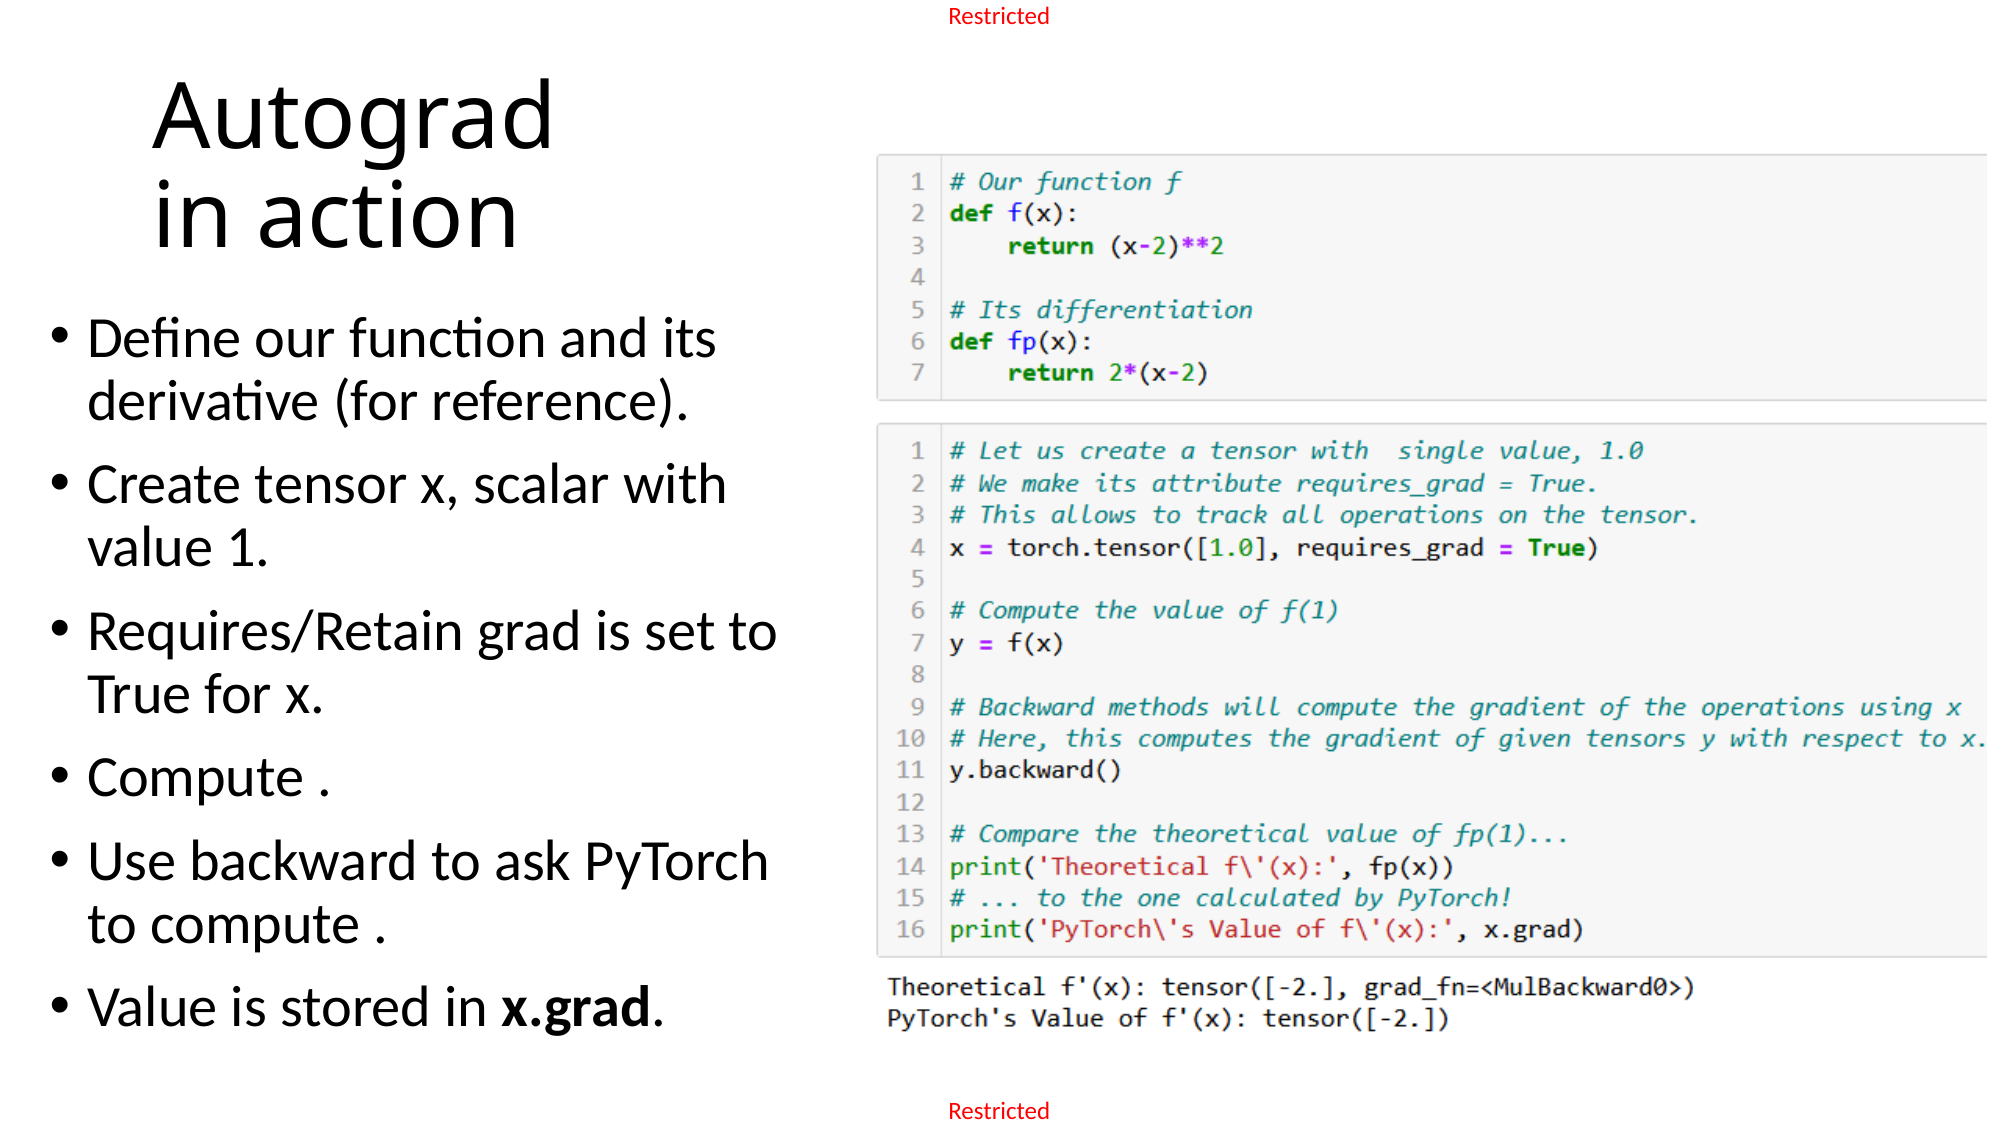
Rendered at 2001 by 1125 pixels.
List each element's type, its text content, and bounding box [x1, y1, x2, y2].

picture [872, 148, 1987, 1044]
title Autograd in action [137, 59, 1863, 278]
